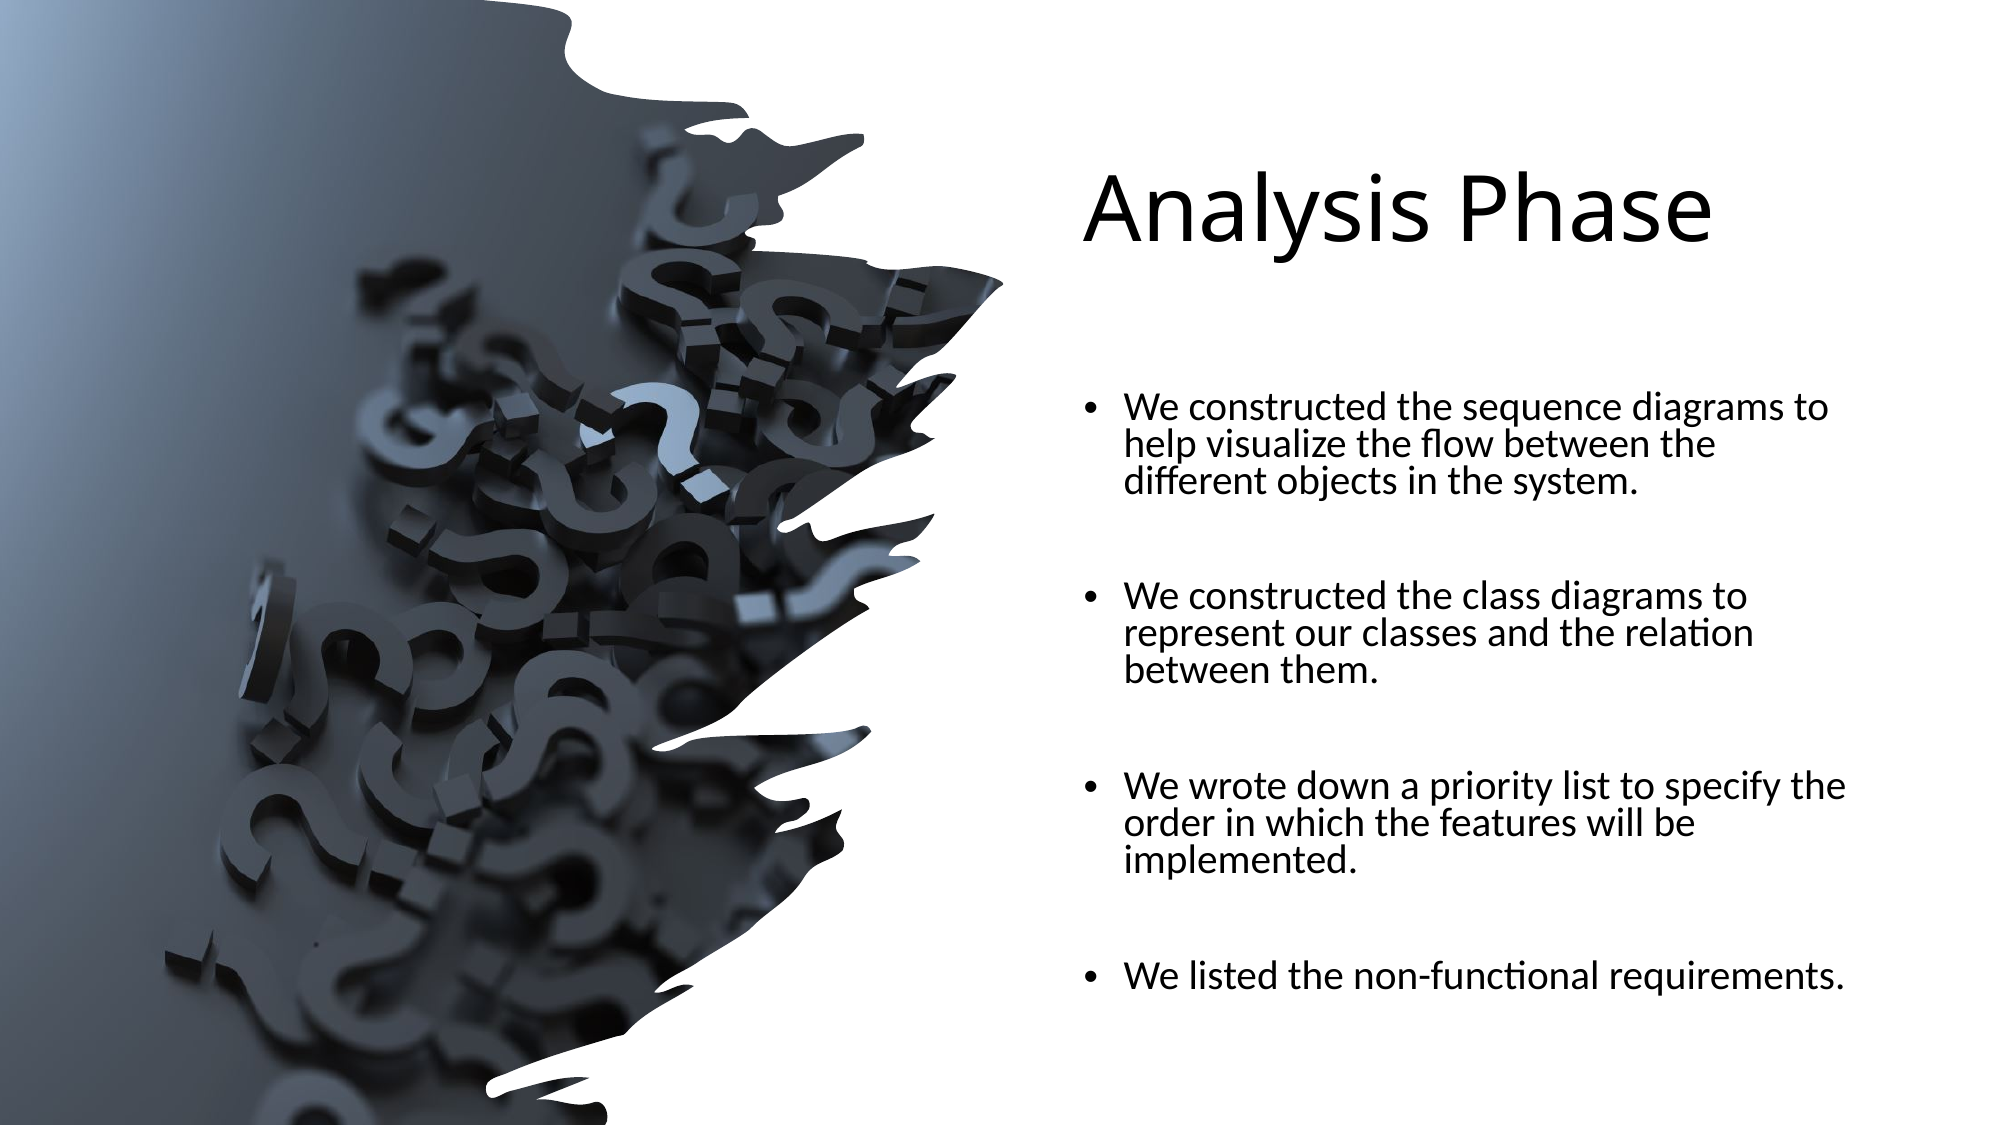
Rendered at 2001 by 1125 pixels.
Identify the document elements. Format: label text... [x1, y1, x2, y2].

picture [0, 0, 1004, 1125]
text_box [1004, 0, 2000, 1125]
title Analysis Phase [1068, 59, 1863, 357]
list We constructed the sequence diagrams to help visualize the flow between the different objects in the system. We constructed the class diagrams to represent our classes and the relation between them. We wrote down a priority list to specify the order in which the features will be implemented. We listed the non-functional requirements. [1068, 382, 1863, 1014]
